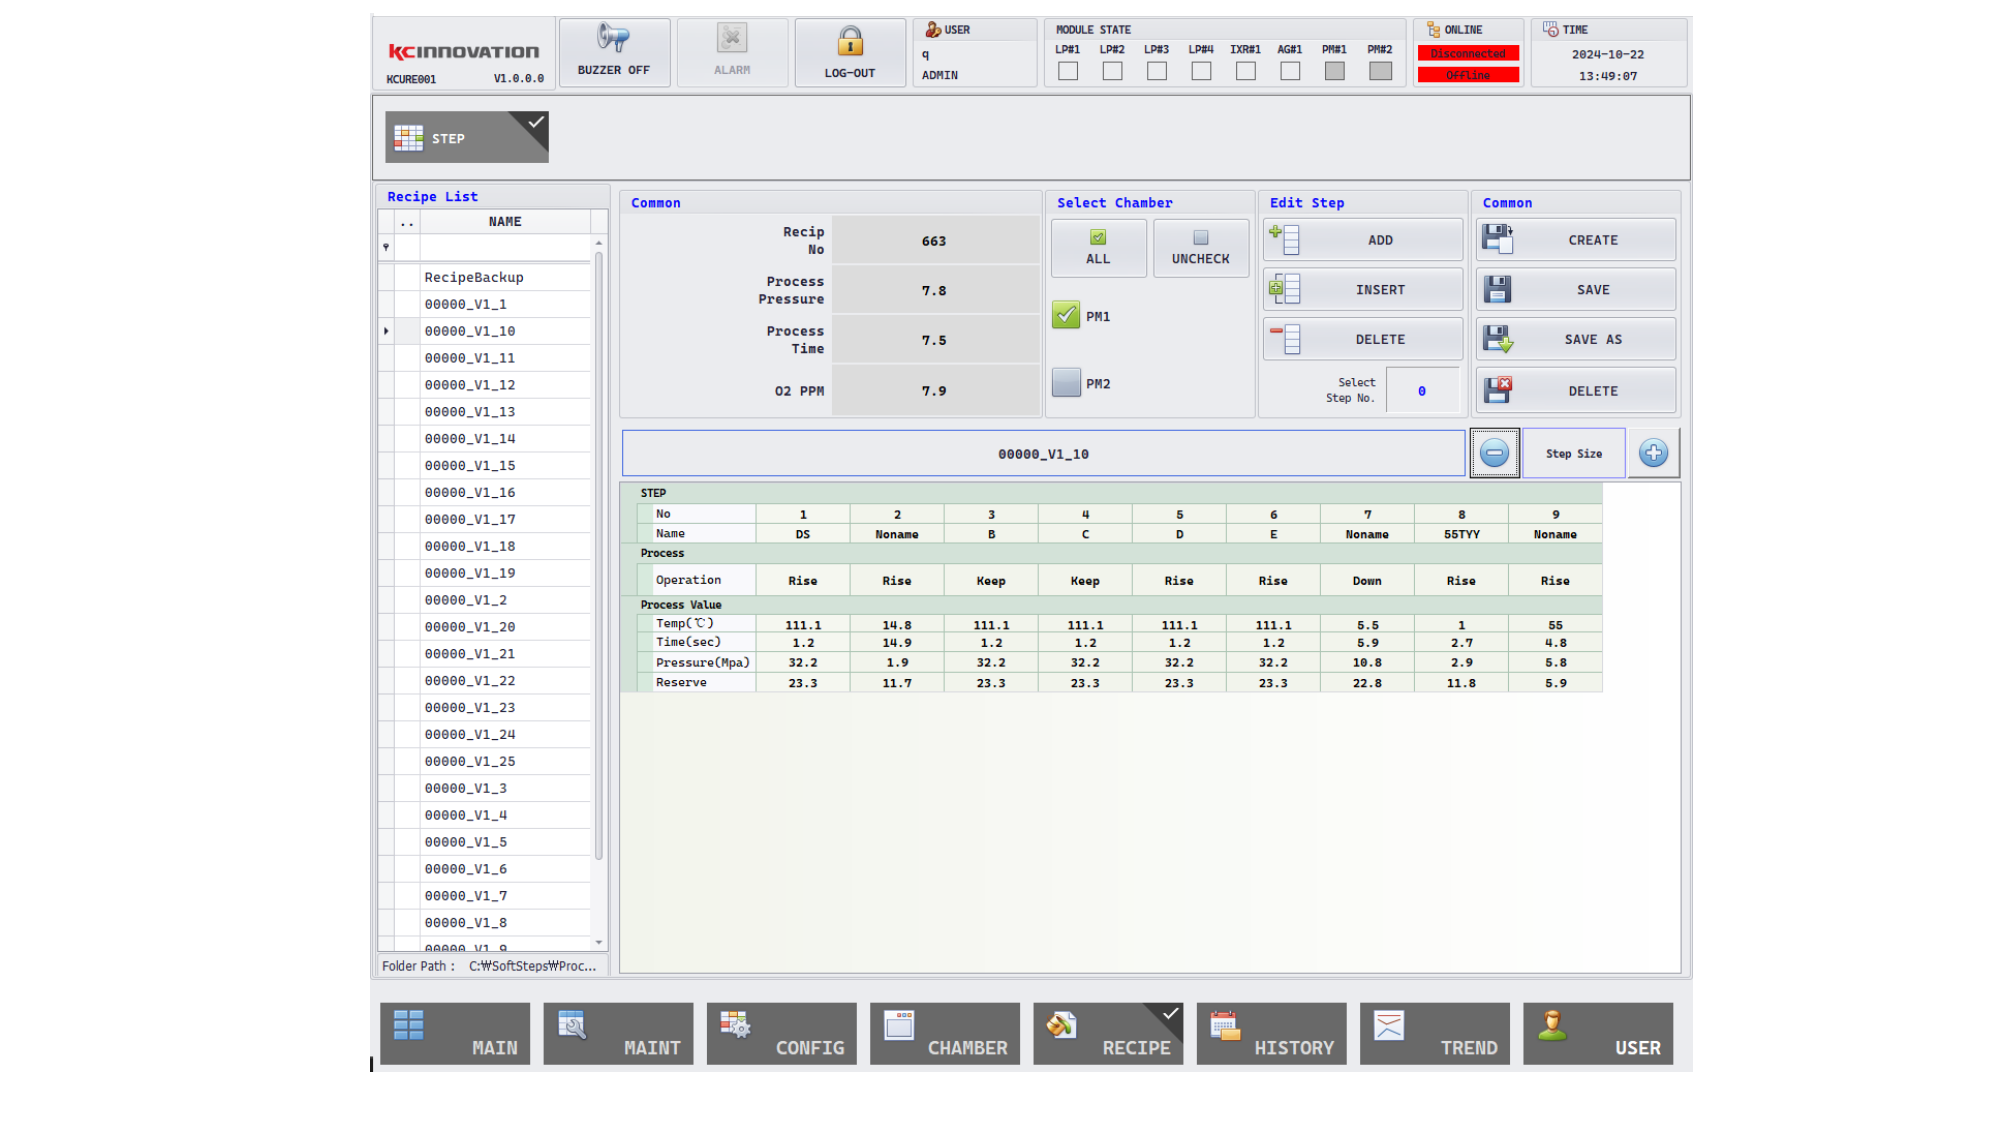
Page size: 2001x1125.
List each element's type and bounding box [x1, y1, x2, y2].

picture [370, 13, 1693, 1072]
